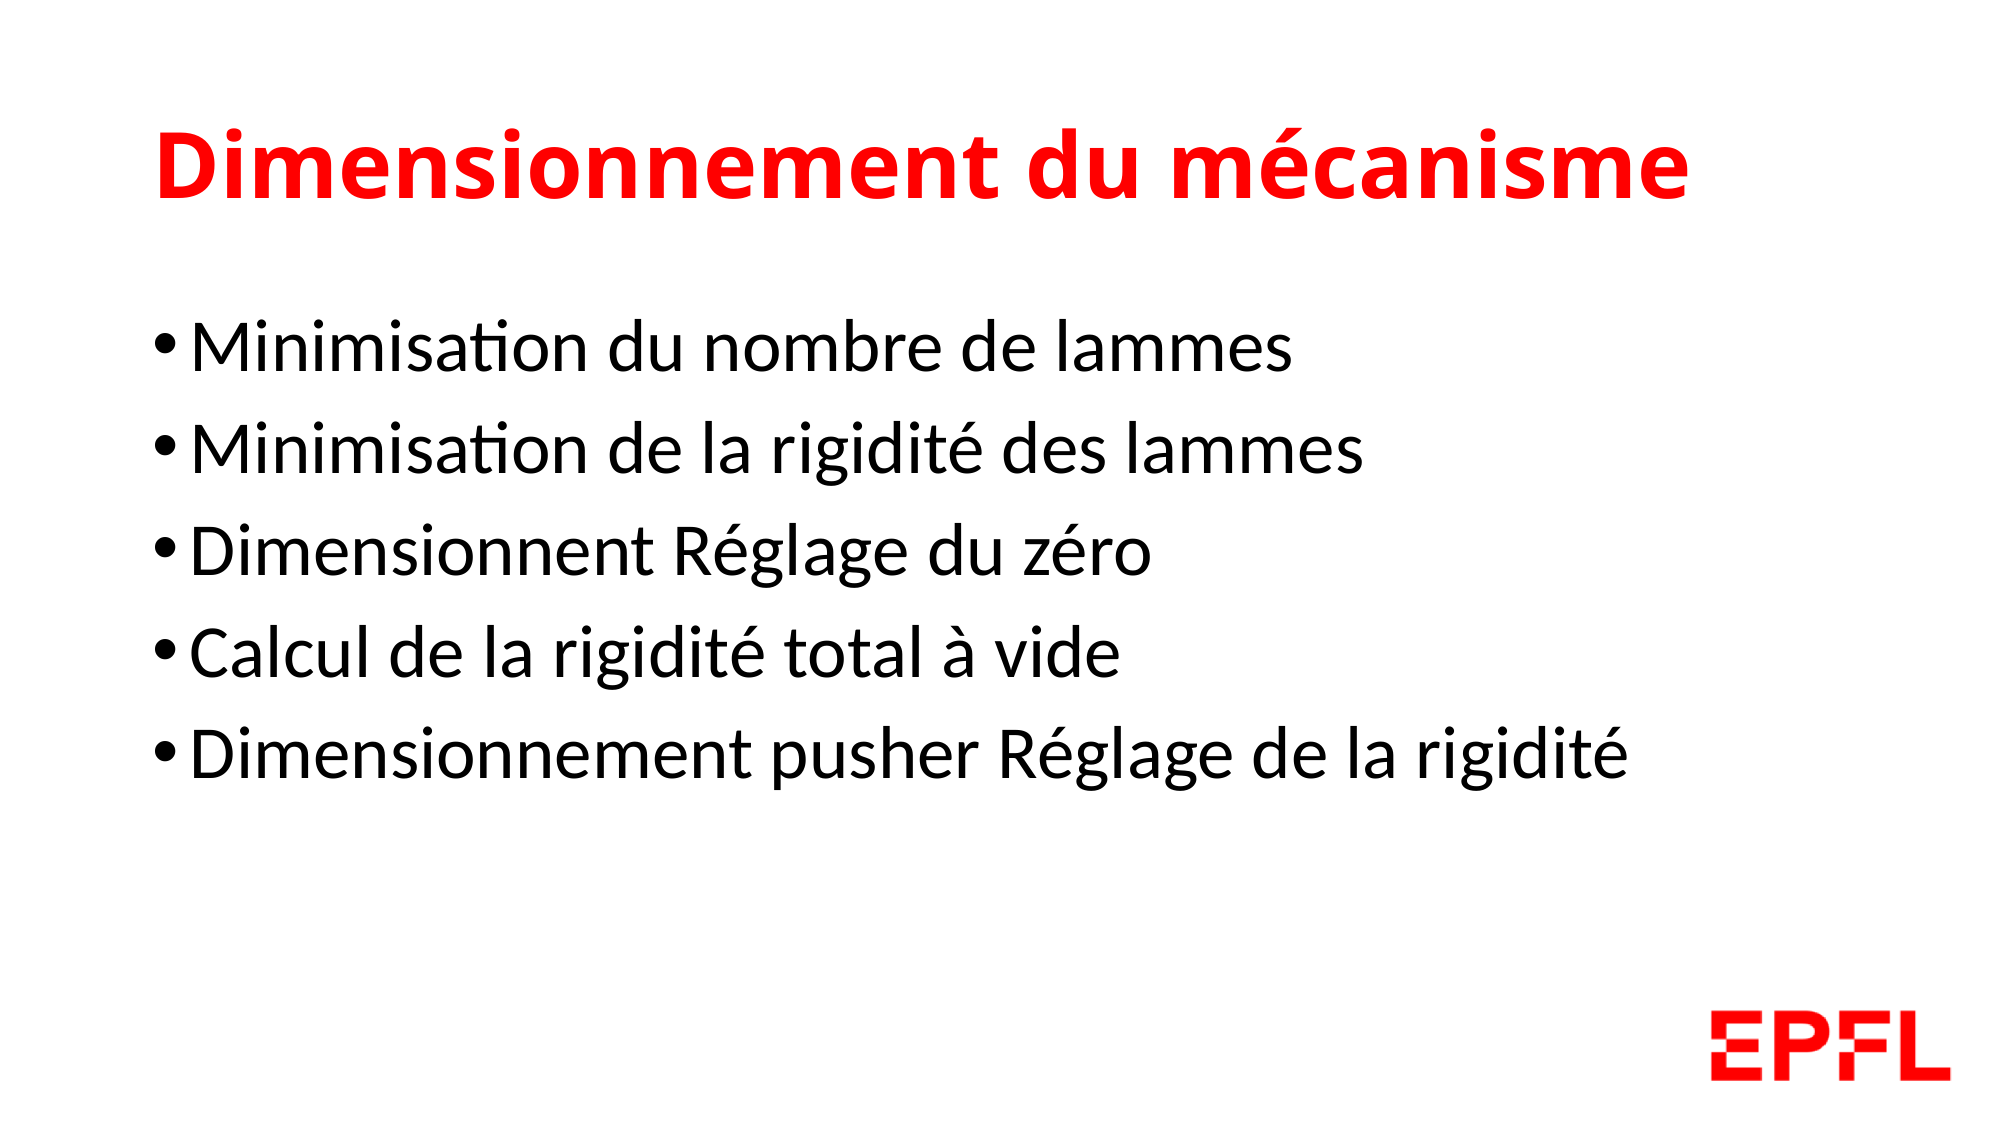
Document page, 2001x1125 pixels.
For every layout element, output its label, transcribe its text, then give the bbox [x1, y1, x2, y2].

list Minimisation du nombre de lammes Minimisation de la rigidité des lammes Dimensionnent Réglage du zéro Calcul de la rigidité total à vide Dimensionnement pusher Réglage de la rigidité [137, 299, 1863, 1014]
title Dimensionnement du mécanisme [137, 59, 1863, 278]
picture [1706, 1004, 1959, 1091]
